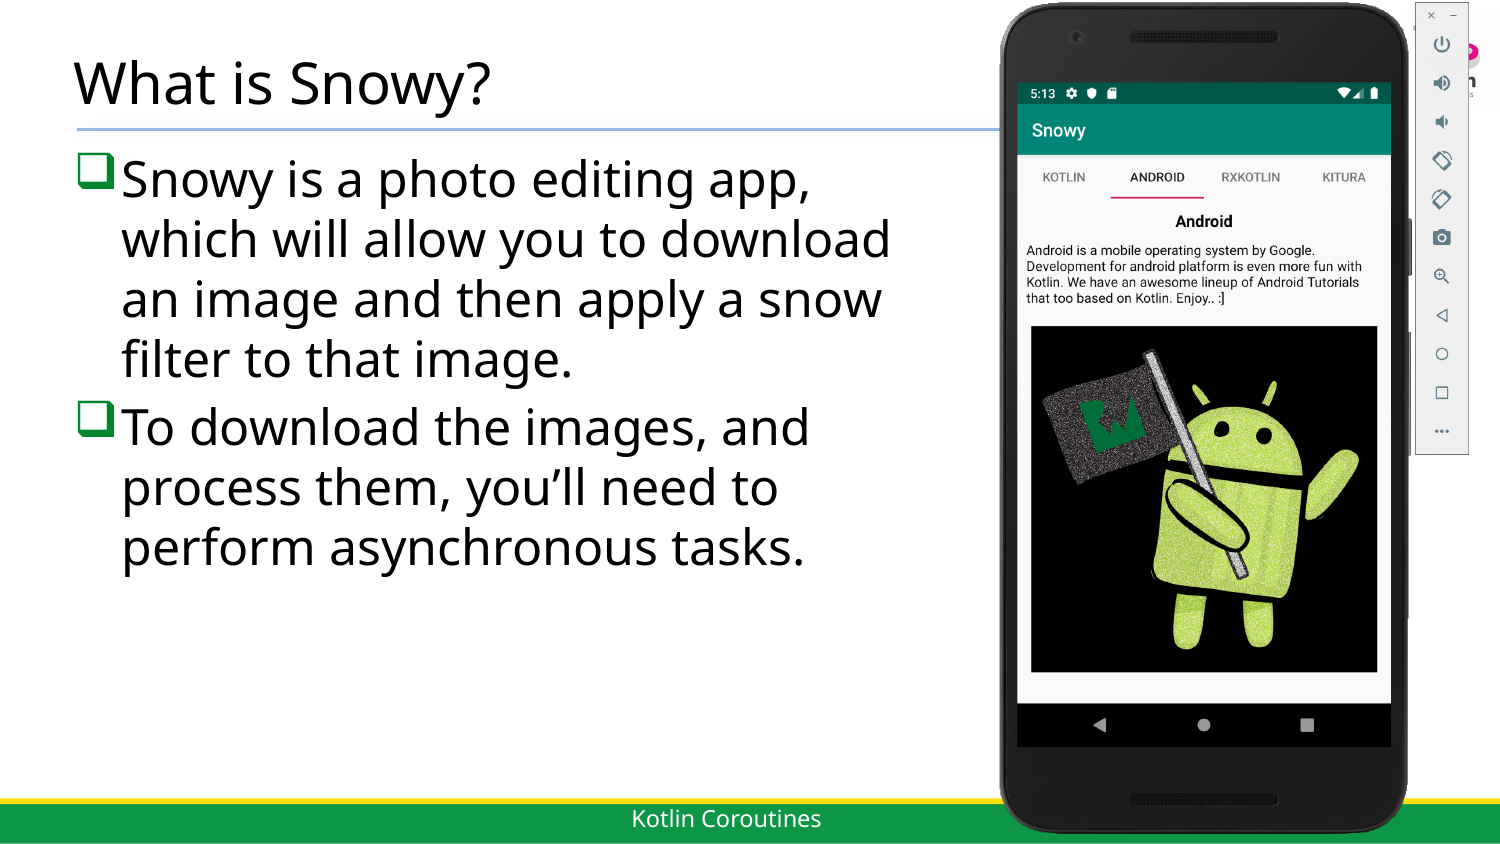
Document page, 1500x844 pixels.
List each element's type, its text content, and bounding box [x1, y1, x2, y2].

picture [967, 2, 1500, 844]
title What is Snowy? [64, 0, 964, 126]
footer Kotlin Coroutines [527, 802, 927, 843]
list Snowy is a photo editing app, which will allow you to download an image and then apply a snow filter to that image. To download the images, and process them, you’ll need to perform asynchronous tasks. [64, 137, 927, 844]
